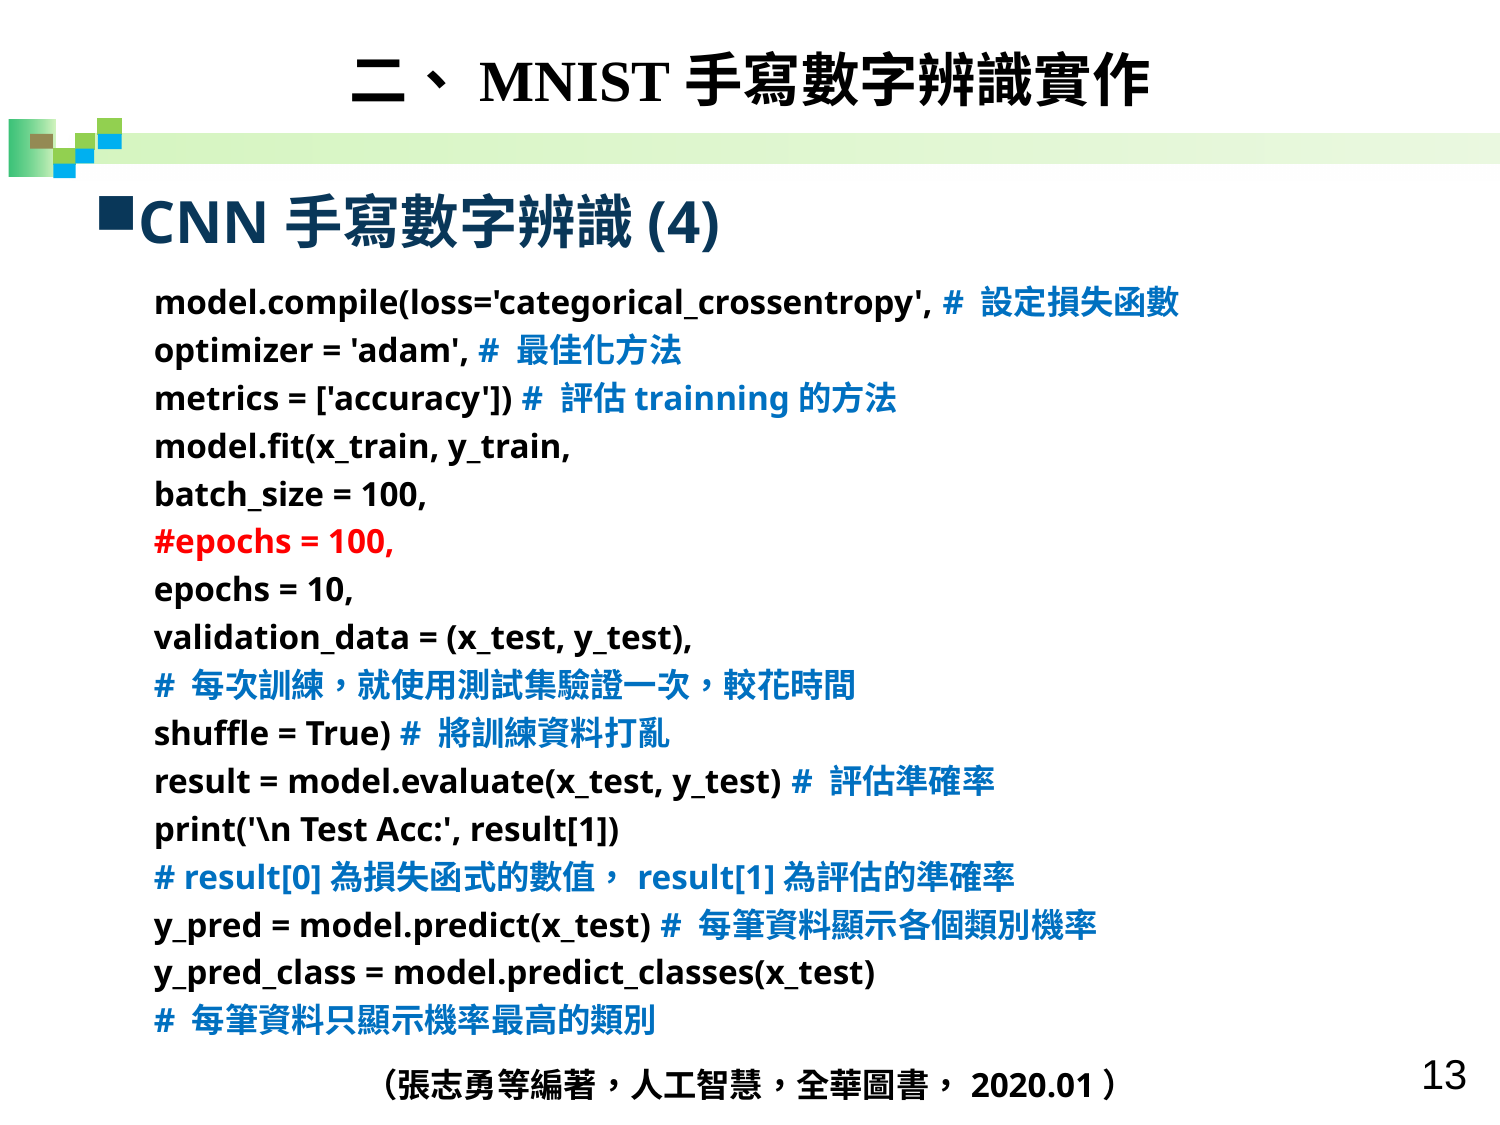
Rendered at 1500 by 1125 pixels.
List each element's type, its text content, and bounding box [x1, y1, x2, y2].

text_box （張志勇等編著，人工智慧，全華圖書，2020.01） [225, 1057, 1275, 1112]
text_box CNN手寫數字辨識(4) [79, 185, 1368, 269]
text_box 二、MNIST手寫數字辨識實作 [0, 43, 1500, 121]
text_box model.compile(loss='categorical_crossentropy', # 設定損失函數 optimizer = 'adam', # 最佳化方法 metrics = ['accuracy']) # 評估trainning的方法 model.fit(x_train, y_train, batch_size = 100, #epochs = 100, epochs = 10, validation_data = (x_test, y_test), # 每次訓練，就使用測試集驗證一次，較花時間 shuffle = True) # 將訓練資料打亂 result = model.evaluate(x_test, y_test) # 評估準確率 print('\n Test Acc:', result[1]) # result[0]為損失函式的數值，result[1]為評估的準確率 y_pred = model.predict(x_test) # 每筆資料顯示各個類別機率 y_pred_class = model.predict_classes(x_test) # 每筆資料只顯示機率最高的類別 [79, 255, 1412, 1058]
